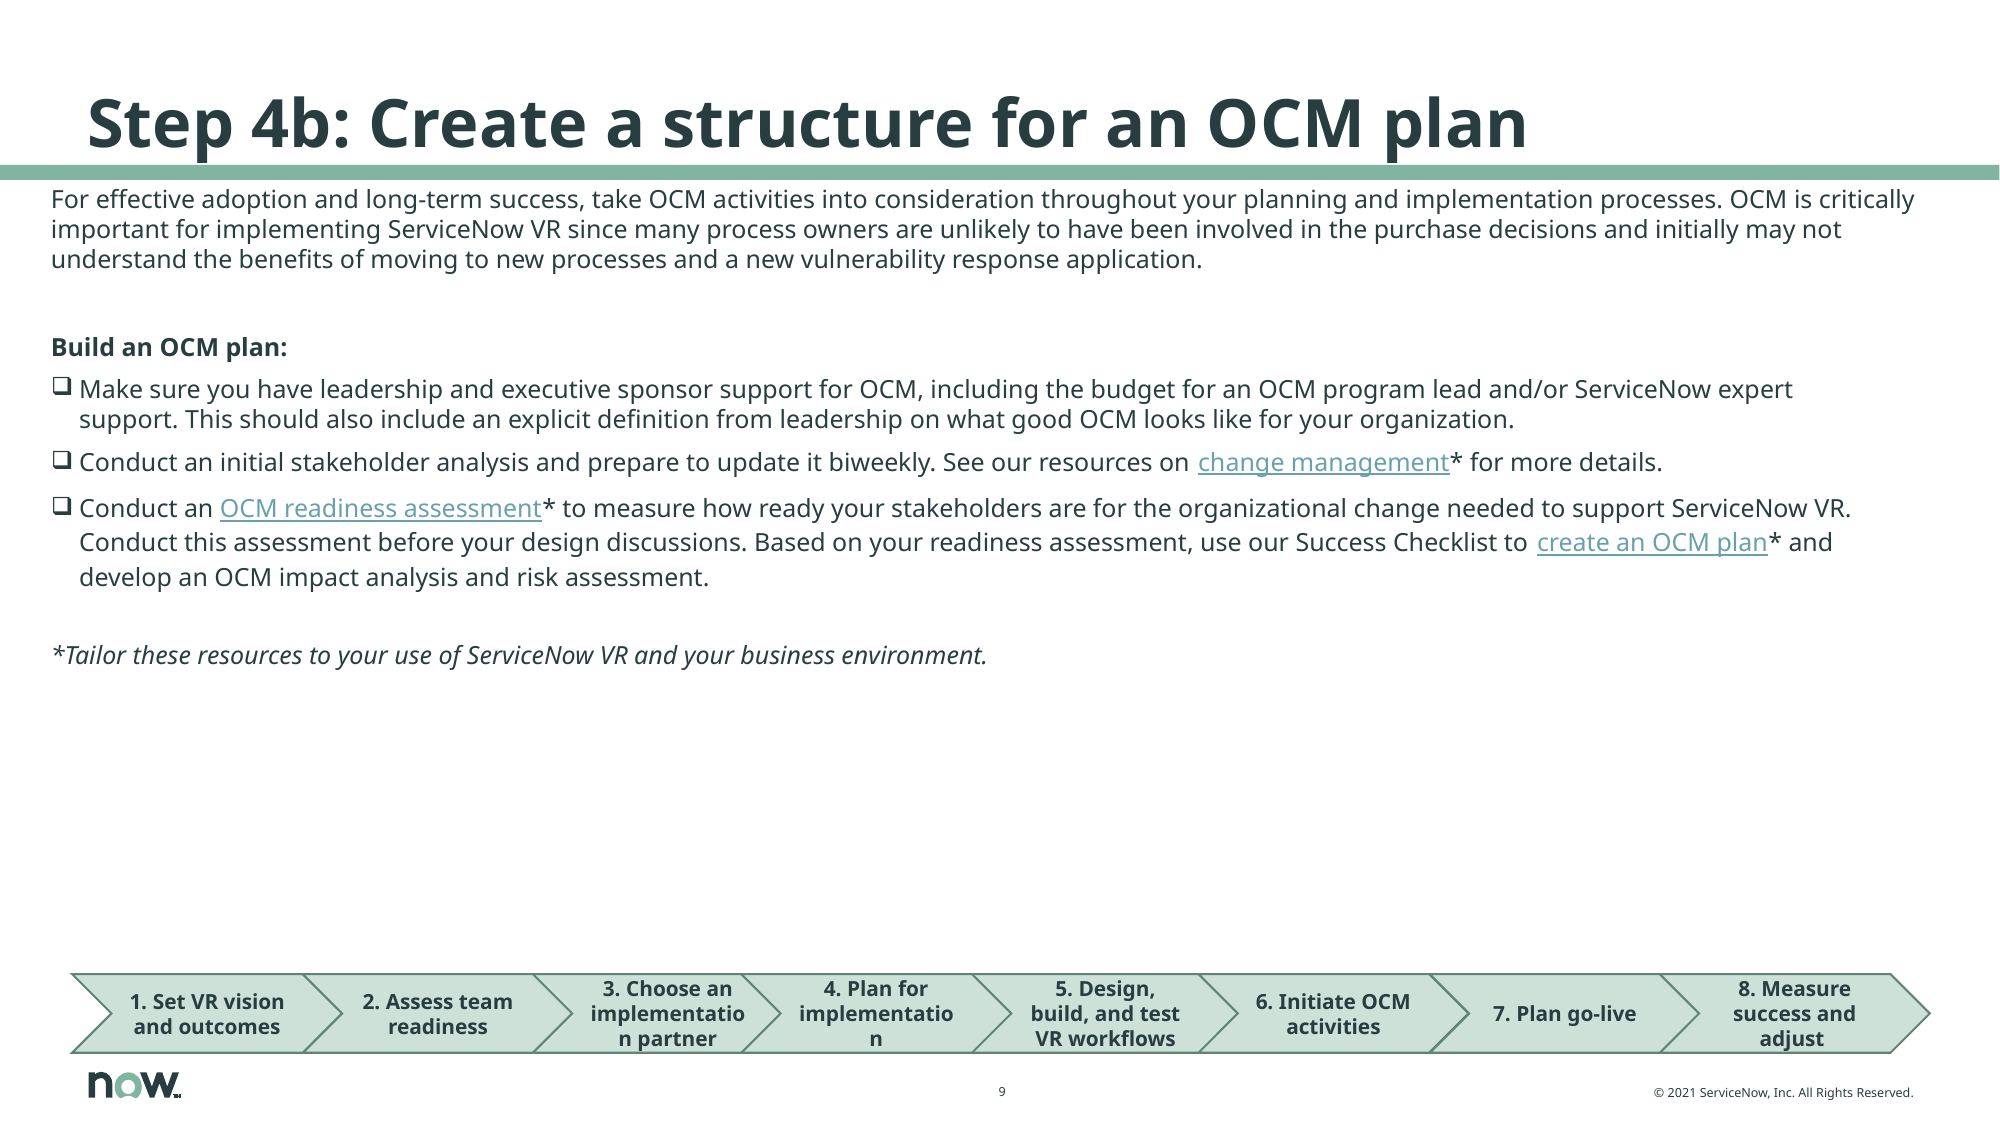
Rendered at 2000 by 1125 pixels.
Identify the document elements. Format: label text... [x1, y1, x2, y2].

text_box Build an OCM plan: Make sure you have leadership and executive sponsor support for OCM, including the budget for an OCM program lead and/or ServiceNow expert support. This should also include an explicit definition from leadership on what good OCM looks like for your organization. Conduct an initial stakeholder analysis and prepare to update it biweekly. See our resources on change management* for more details. Conduct an OCM readiness assessment* to measure how ready your stakeholders are for the organizational change needed to support ServiceNow VR. Conduct this assessment before your design discussions. Based on your readiness assessment, use our Success Checklist to create an OCM plan* and develop an OCM impact analysis and risk assessment. *Tailor these resources to your use of ServiceNow VR and your business environment. [36, 327, 1889, 888]
text_box [0, 164, 2000, 181]
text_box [72, 974, 1930, 1053]
text_box For effective adoption and long-term success, take OCM activities into consideration throughout your planning and implementation processes. OCM is critically important for implementing ServiceNow VR since many process owners are unlikely to have been involved in the purchase decisions and initially may not understand the benefits of moving to new processes and a new vulnerability response application. [36, 176, 1976, 282]
title Step 4b: Create a structure for an OCM plan [71, 51, 2000, 161]
